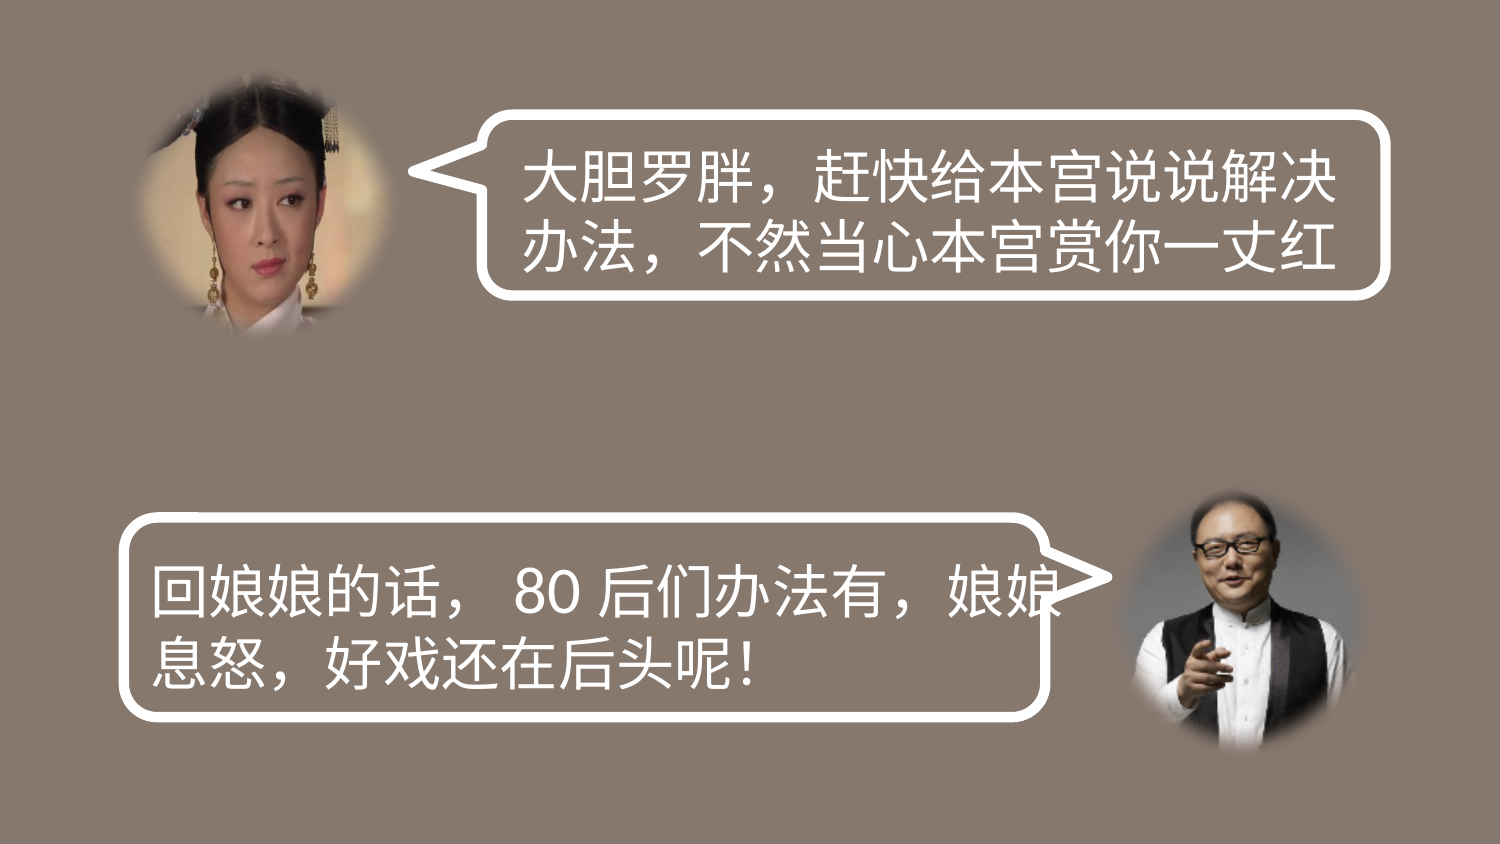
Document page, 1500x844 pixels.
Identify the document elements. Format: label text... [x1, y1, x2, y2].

text_box 回娘娘的话，80后们办法有，娘娘息怒，好戏还在后头呢！ [135, 540, 1081, 705]
text_box [121, 515, 1046, 720]
text_box 大胆罗胖，赶快给本宫说说解决办法，不然当心本宫赏你一丈红 [507, 133, 1365, 288]
text_box [410, 112, 1388, 298]
picture [123, 64, 406, 346]
text_box [1081, 563, 1096, 590]
picture [1101, 478, 1384, 761]
